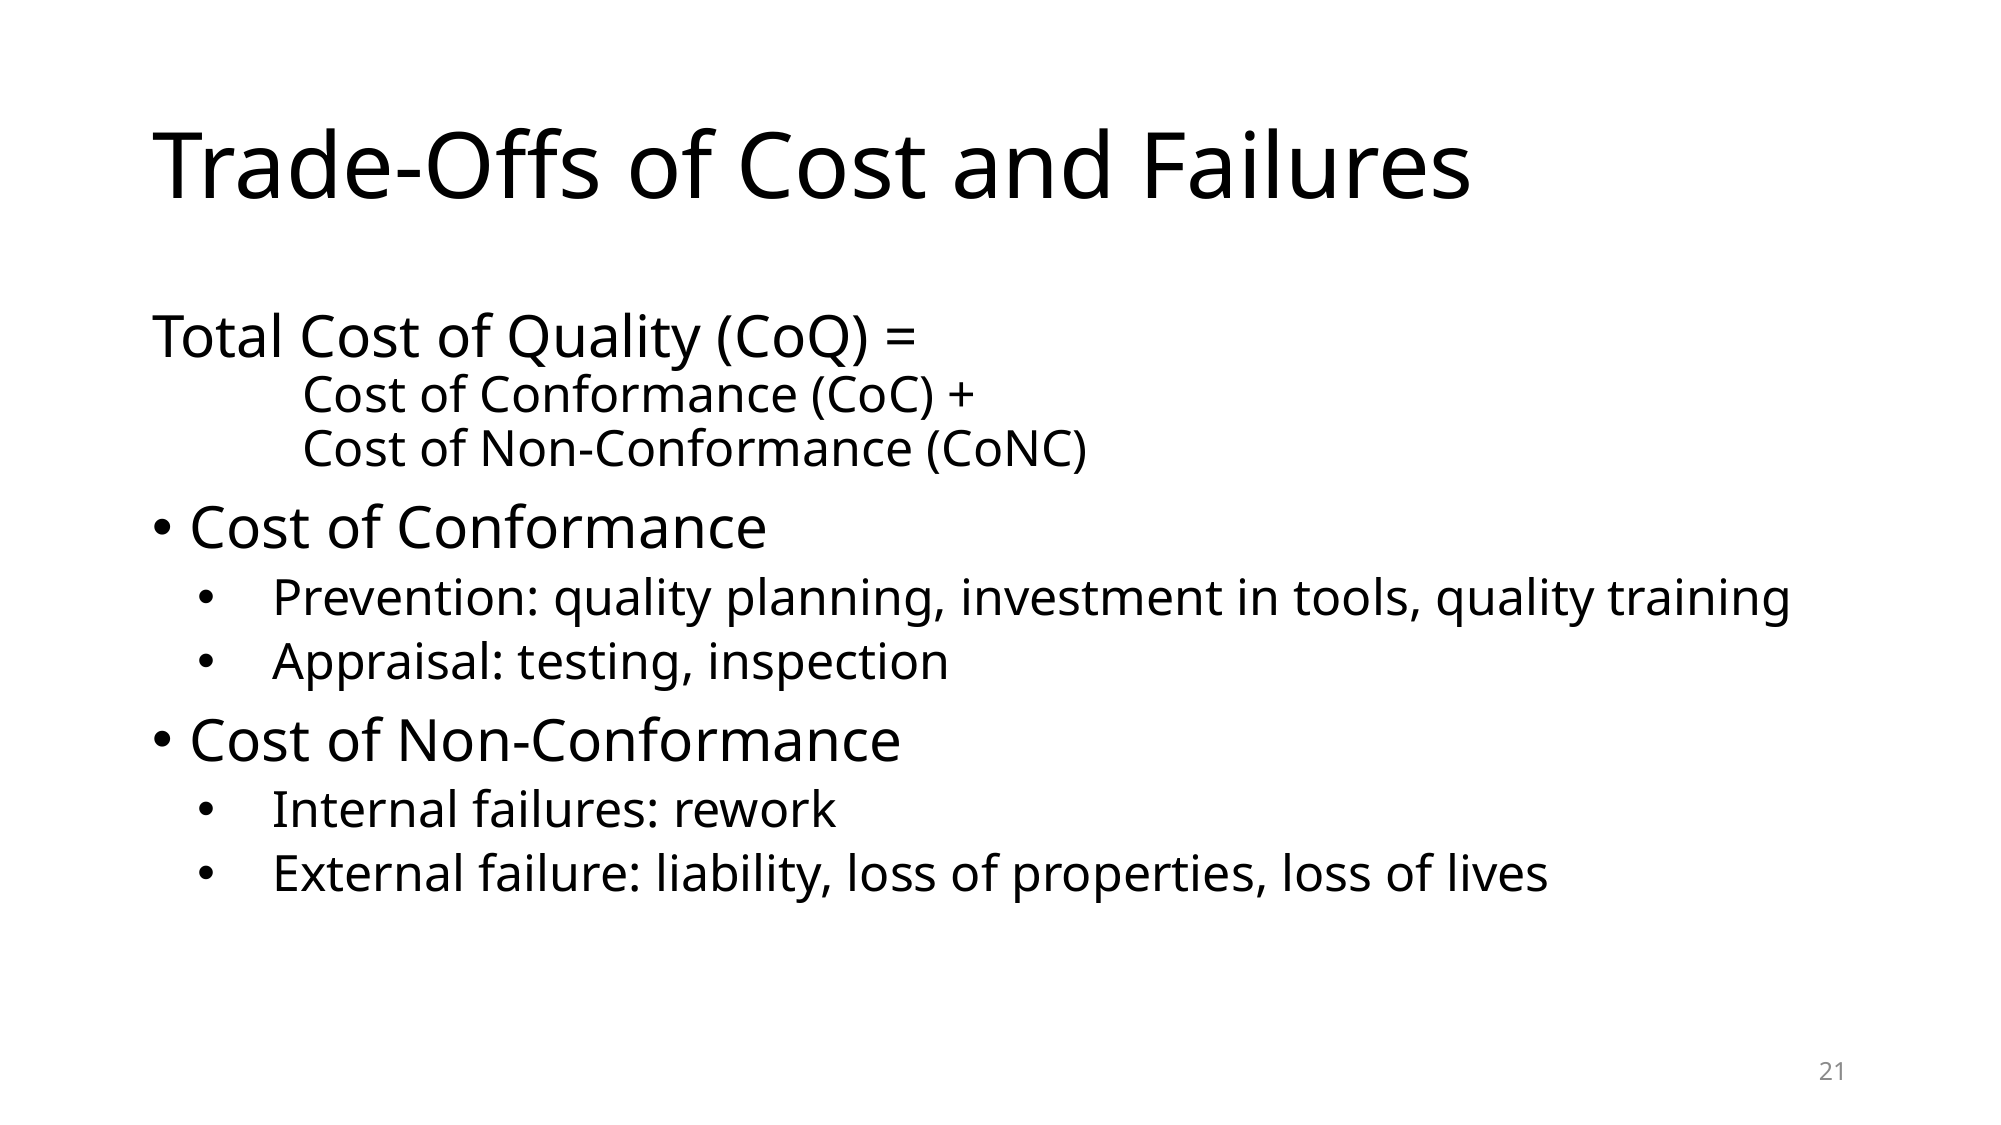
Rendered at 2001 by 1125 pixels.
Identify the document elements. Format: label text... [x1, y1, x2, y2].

list Total Cost of Quality (CoQ) = Cost of Conformance (CoC) + Cost of Non-Conformance (CoNC) Cost of Conformance Prevention: quality planning, investment in tools, quality training Appraisal: testing, inspection Cost of Non-Conformance Internal failures: rework External failure: liability, loss of properties, loss of lives [137, 299, 1863, 1014]
slide_number 21 [1412, 1042, 1863, 1103]
title Trade-Offs of Cost and Failures [137, 59, 1863, 278]
